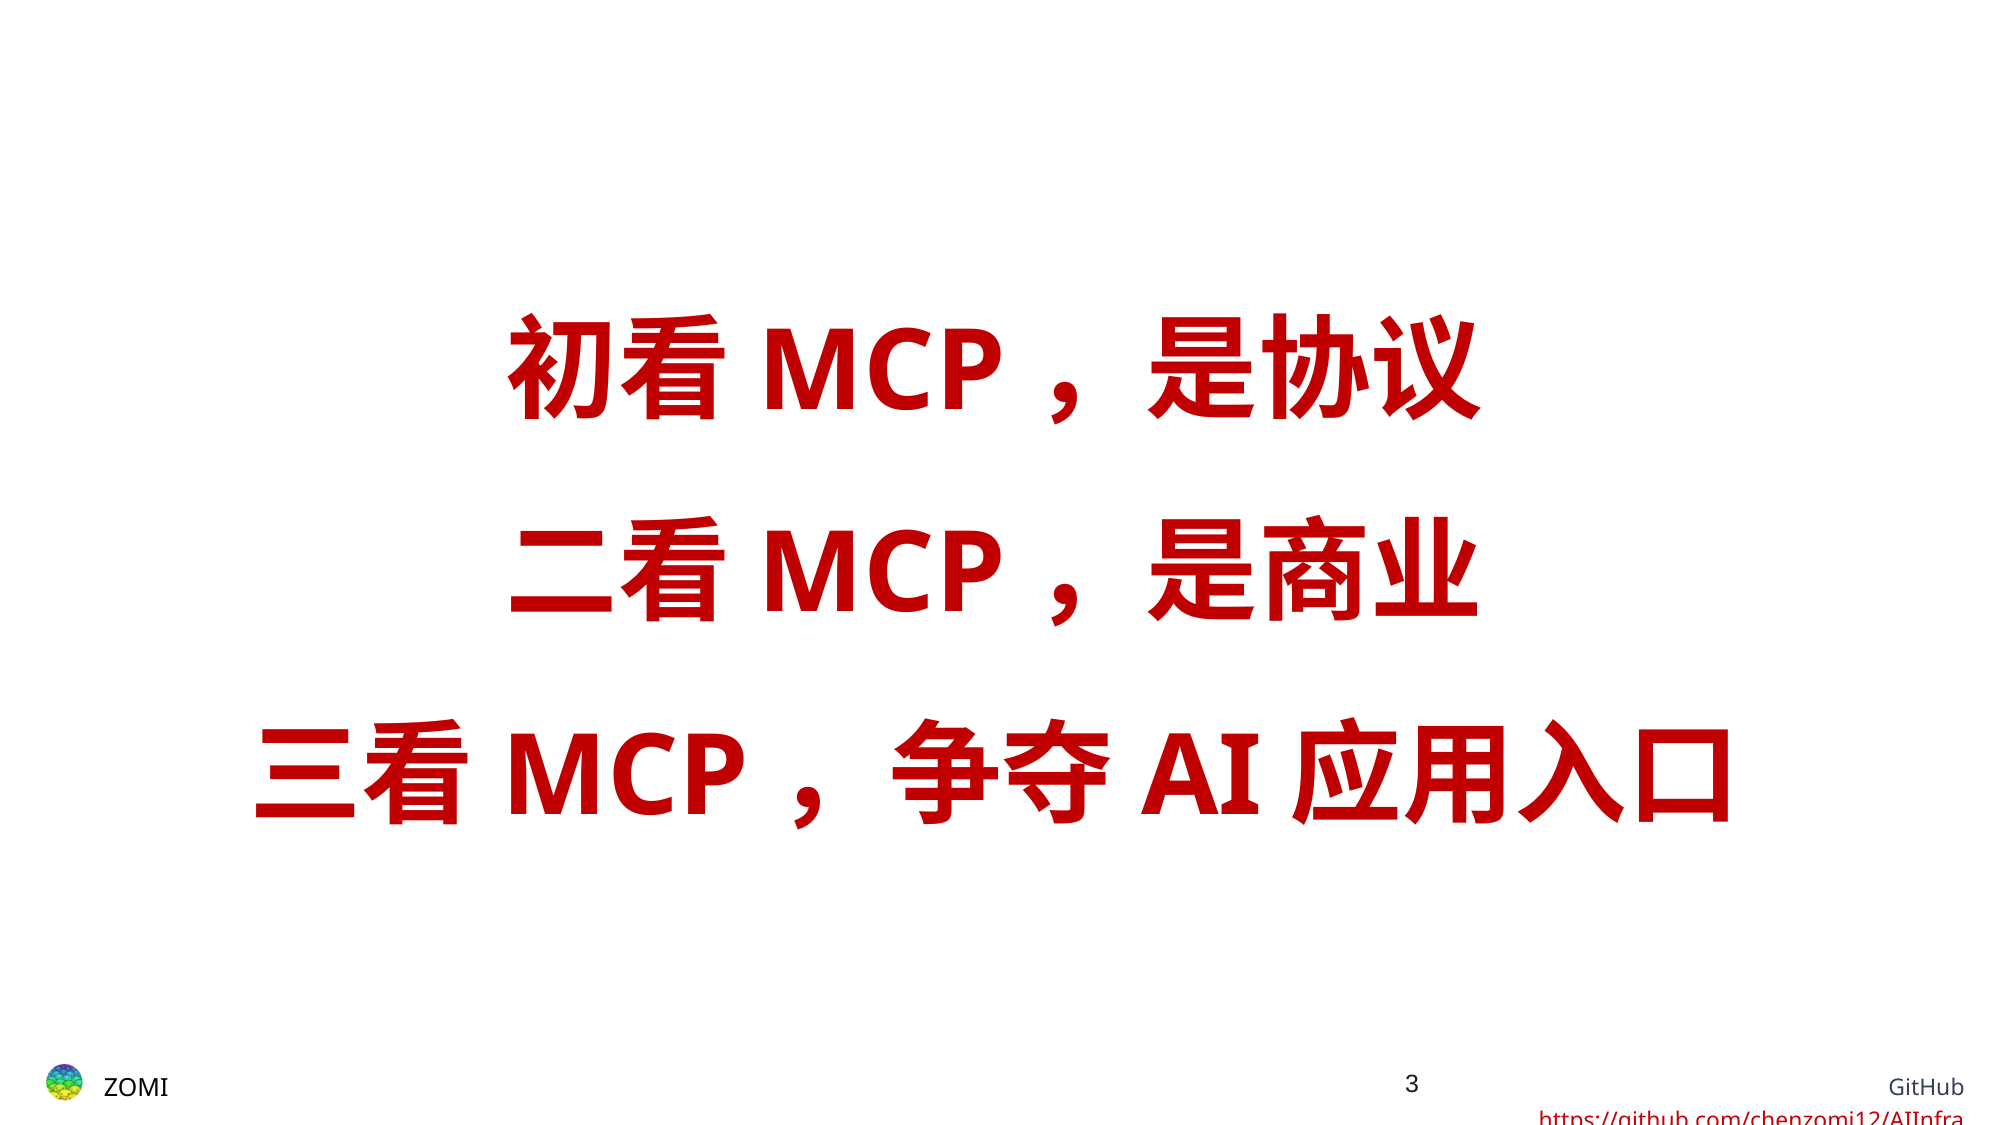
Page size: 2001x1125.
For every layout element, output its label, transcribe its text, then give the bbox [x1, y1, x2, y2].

picture [47, 1065, 82, 1100]
list 初看MCP，是协议 二看MCP，是商业 三看MCP，争夺AI应用入口 [79, 80, 1910, 986]
